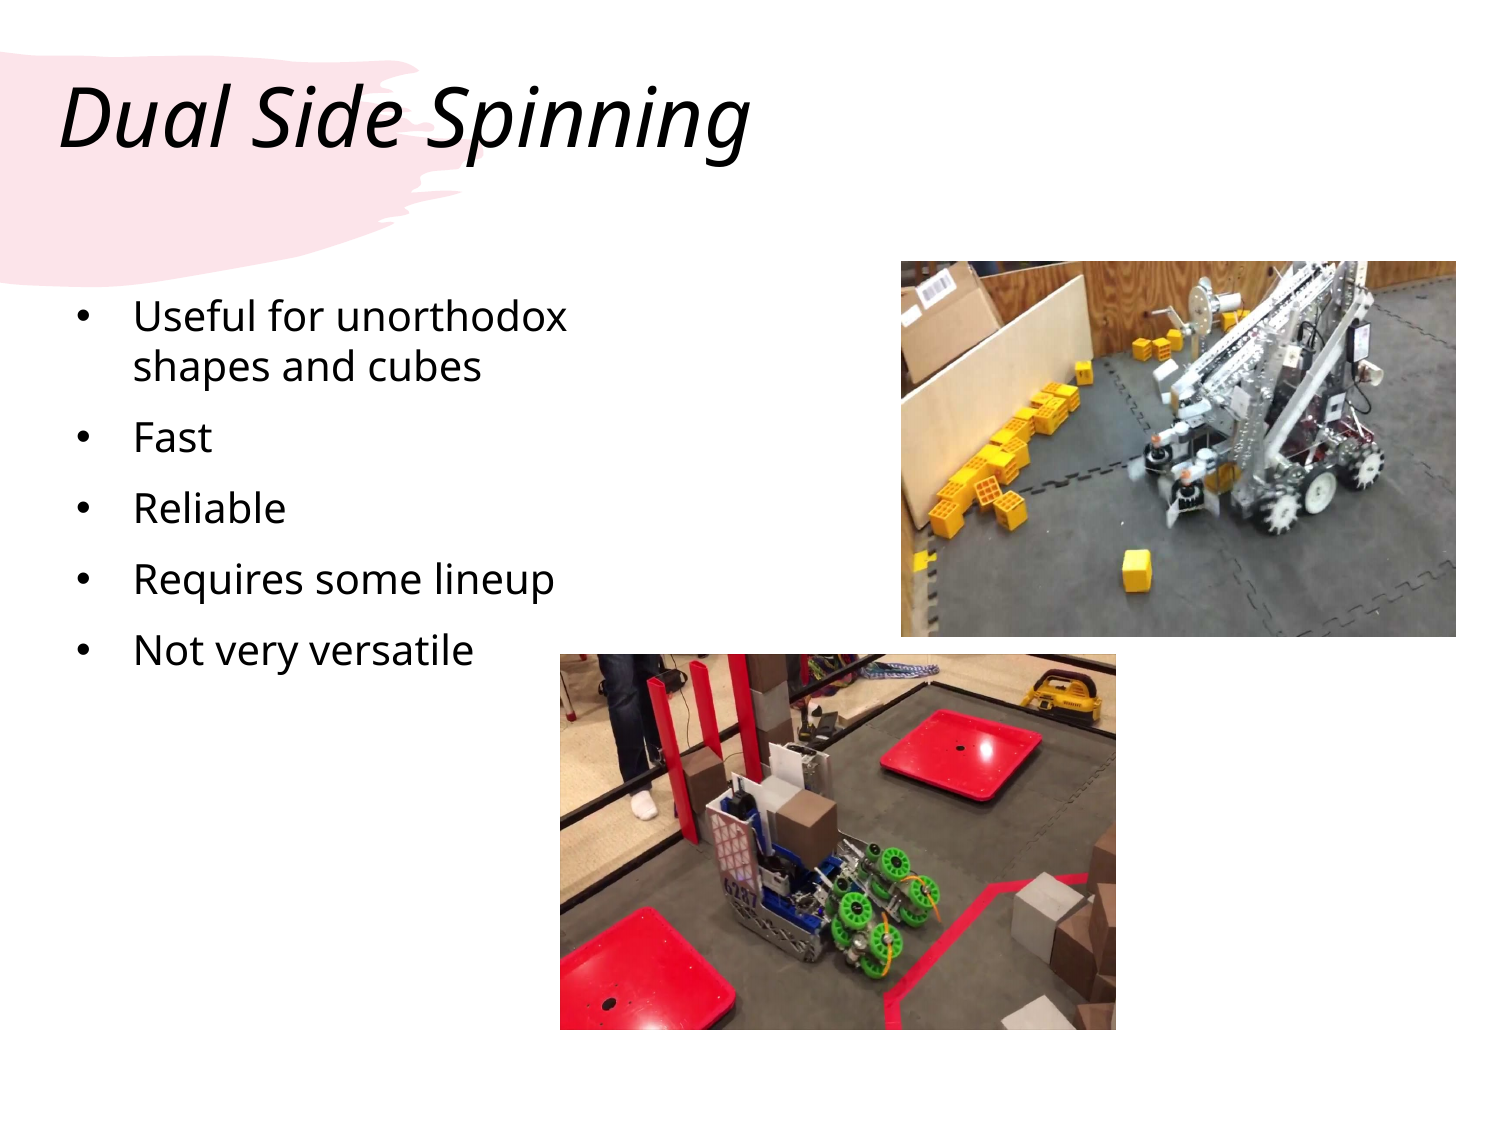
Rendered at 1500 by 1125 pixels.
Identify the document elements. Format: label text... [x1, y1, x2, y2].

picture [560, 654, 1116, 1031]
list Useful for unorthodox shapes and cubes Fast Reliable Requires some lineup Not very versatile [42, 282, 652, 1030]
title Dual Side Spinning [42, 59, 1464, 182]
picture [901, 260, 1456, 637]
